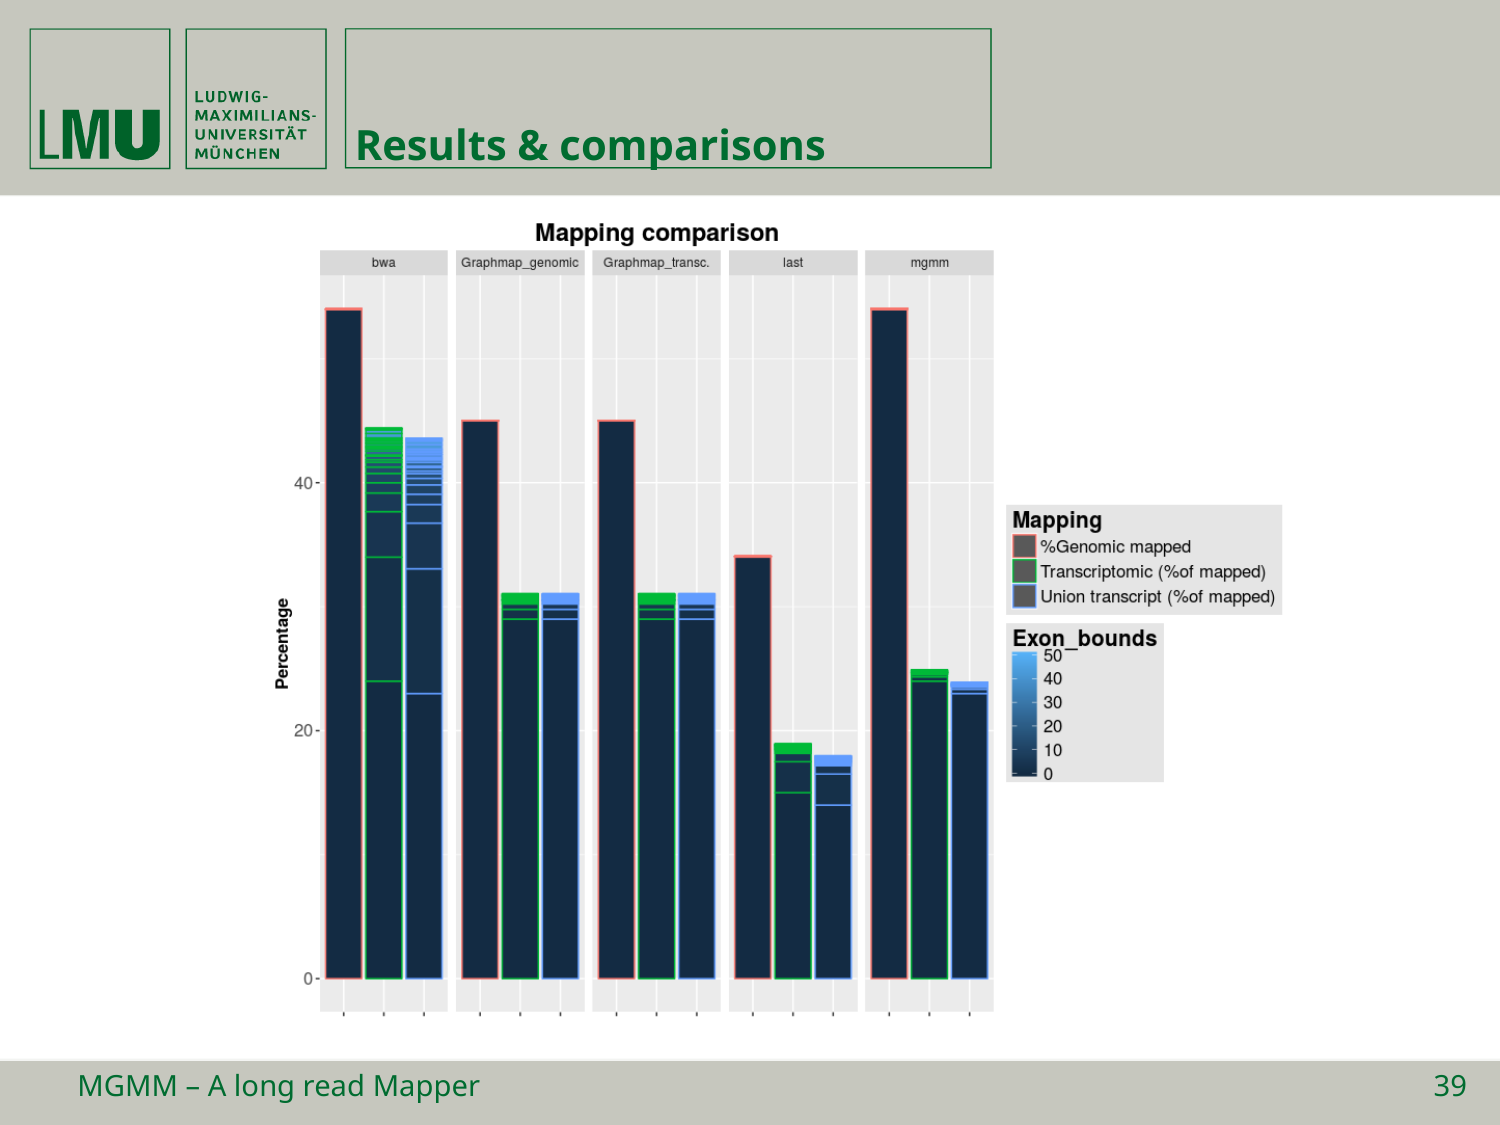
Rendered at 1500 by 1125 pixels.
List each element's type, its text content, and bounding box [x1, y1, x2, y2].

picture [0, 1059, 1500, 1125]
slide_number 39 [1352, 1059, 1483, 1108]
title Results & comparisons [339, 101, 987, 178]
footer MGMM – A long read Mapper [62, 1059, 1332, 1108]
picture [264, 215, 1302, 1046]
picture [0, 0, 1500, 196]
